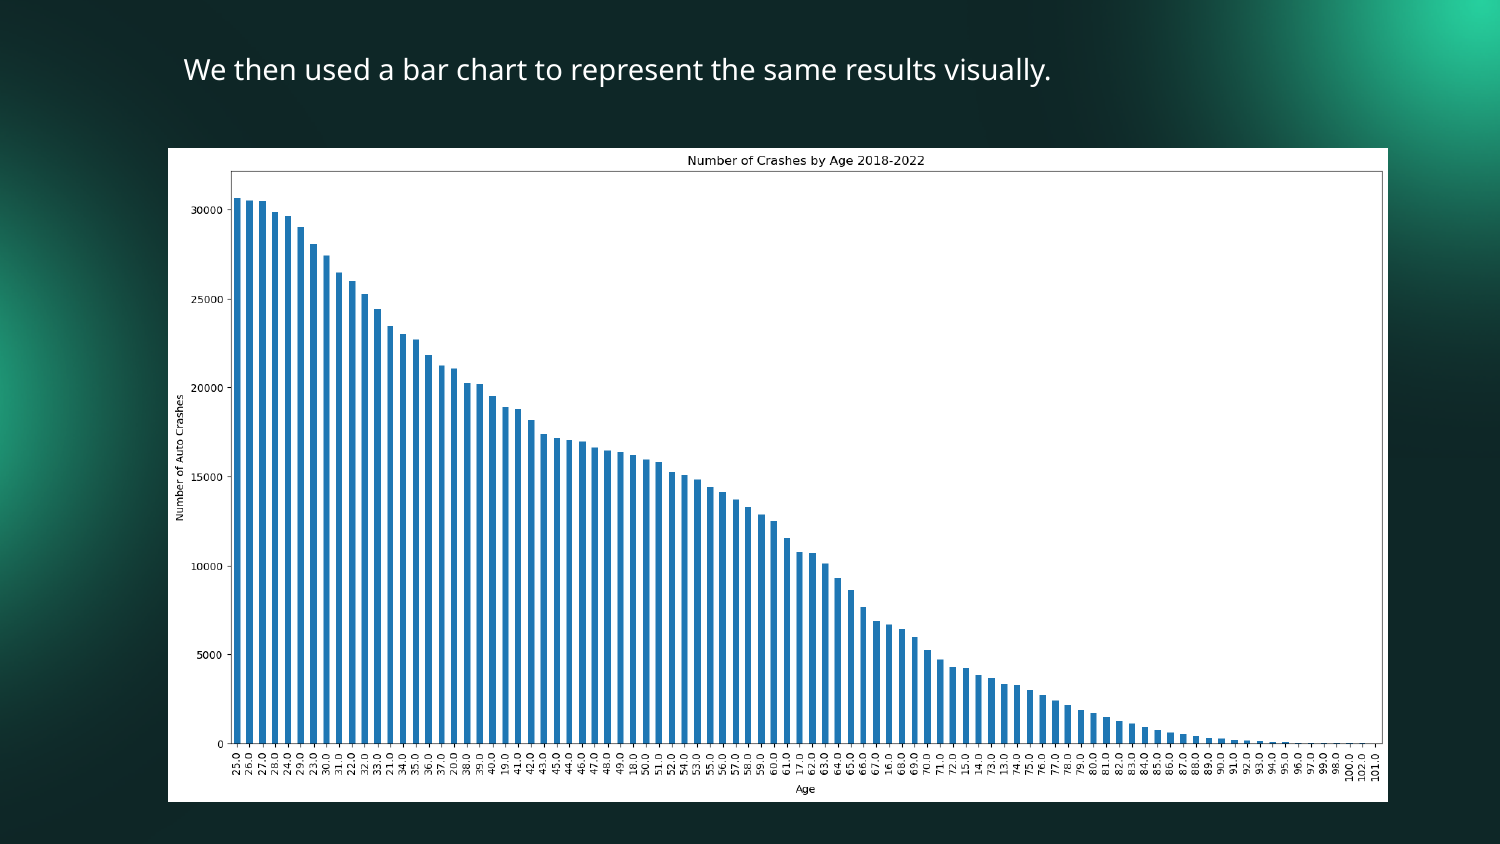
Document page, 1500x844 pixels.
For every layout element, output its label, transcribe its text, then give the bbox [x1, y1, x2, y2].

text_box We then used a bar chart to represent the same results visually. [168, 36, 1378, 102]
picture [0, 0, 1500, 844]
